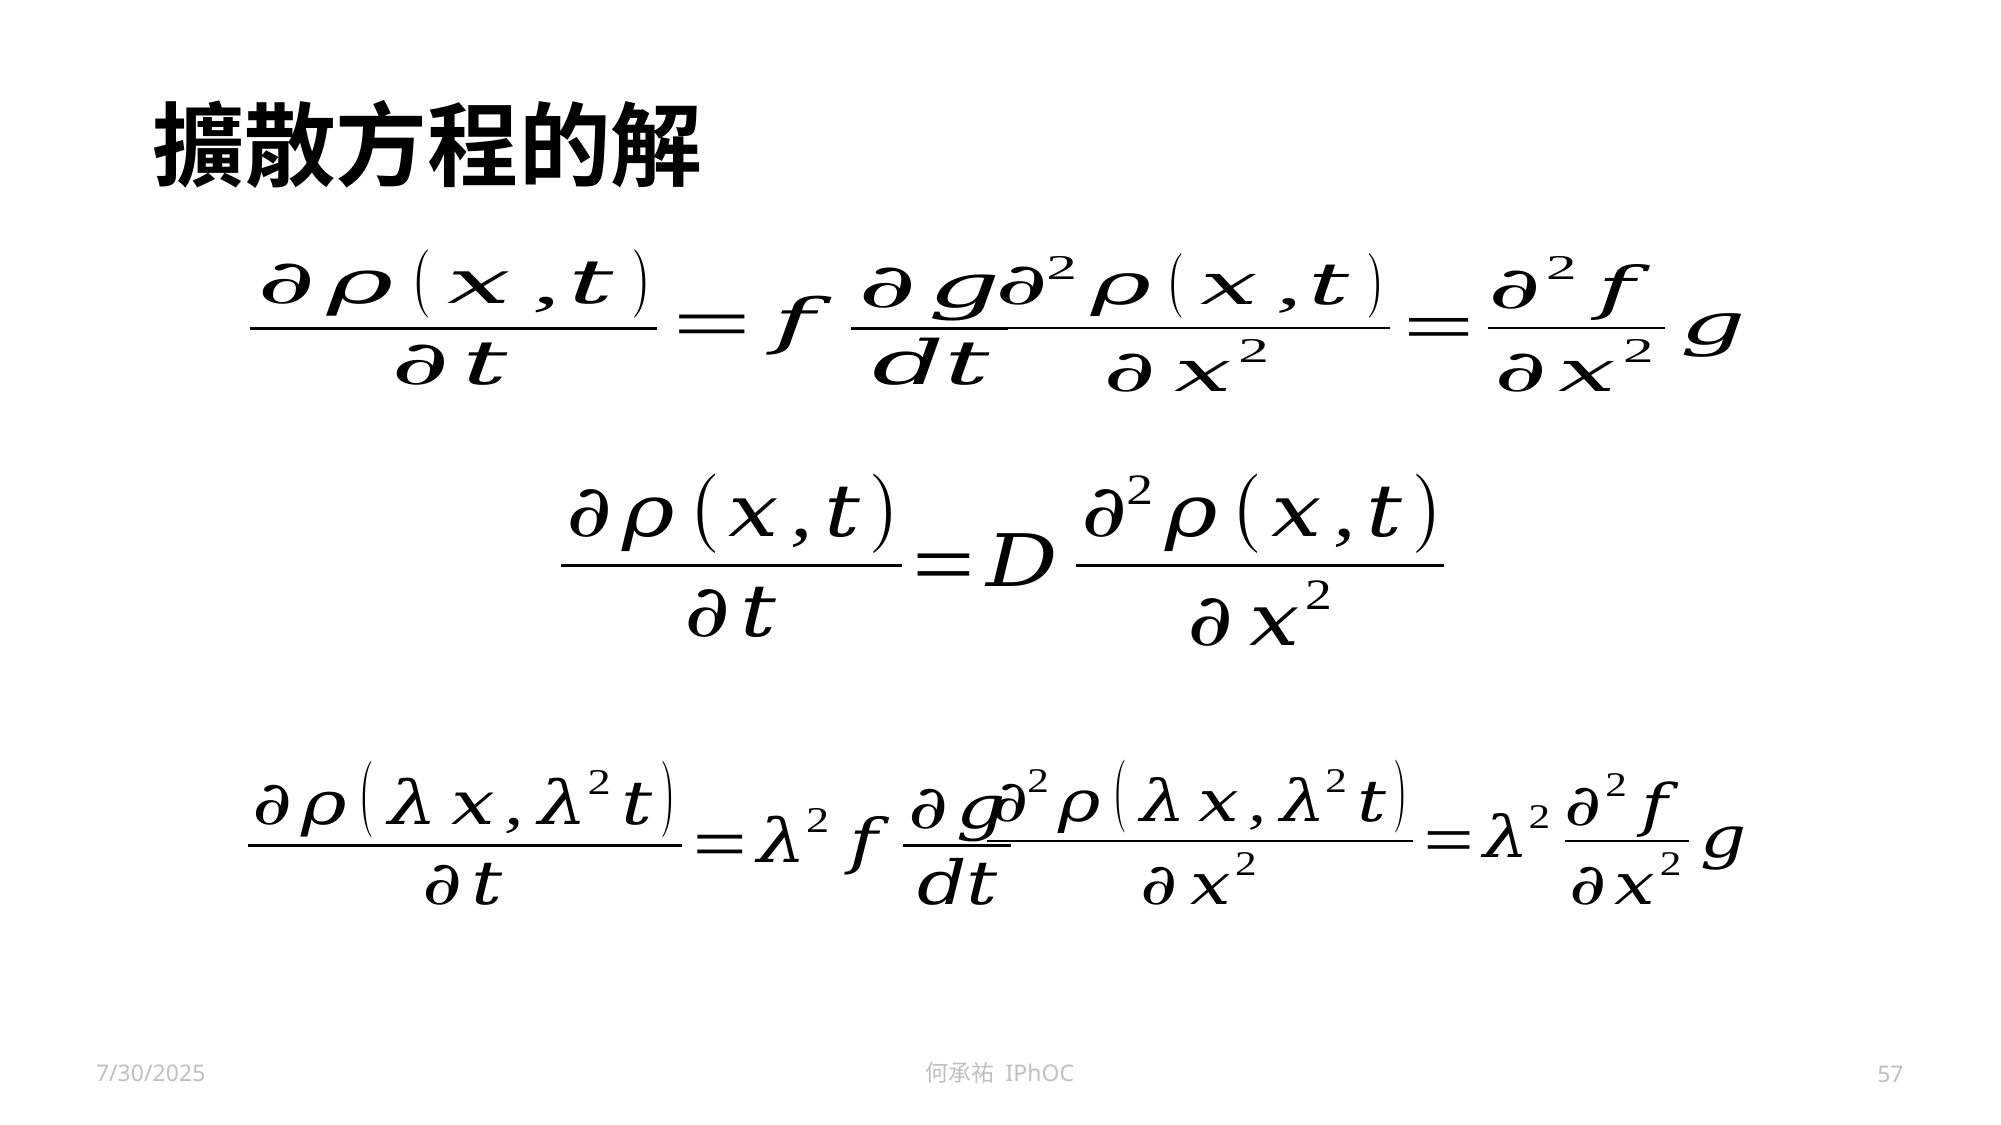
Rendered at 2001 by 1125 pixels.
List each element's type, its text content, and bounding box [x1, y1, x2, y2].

title 擴散方程的解 [137, 59, 1863, 241]
